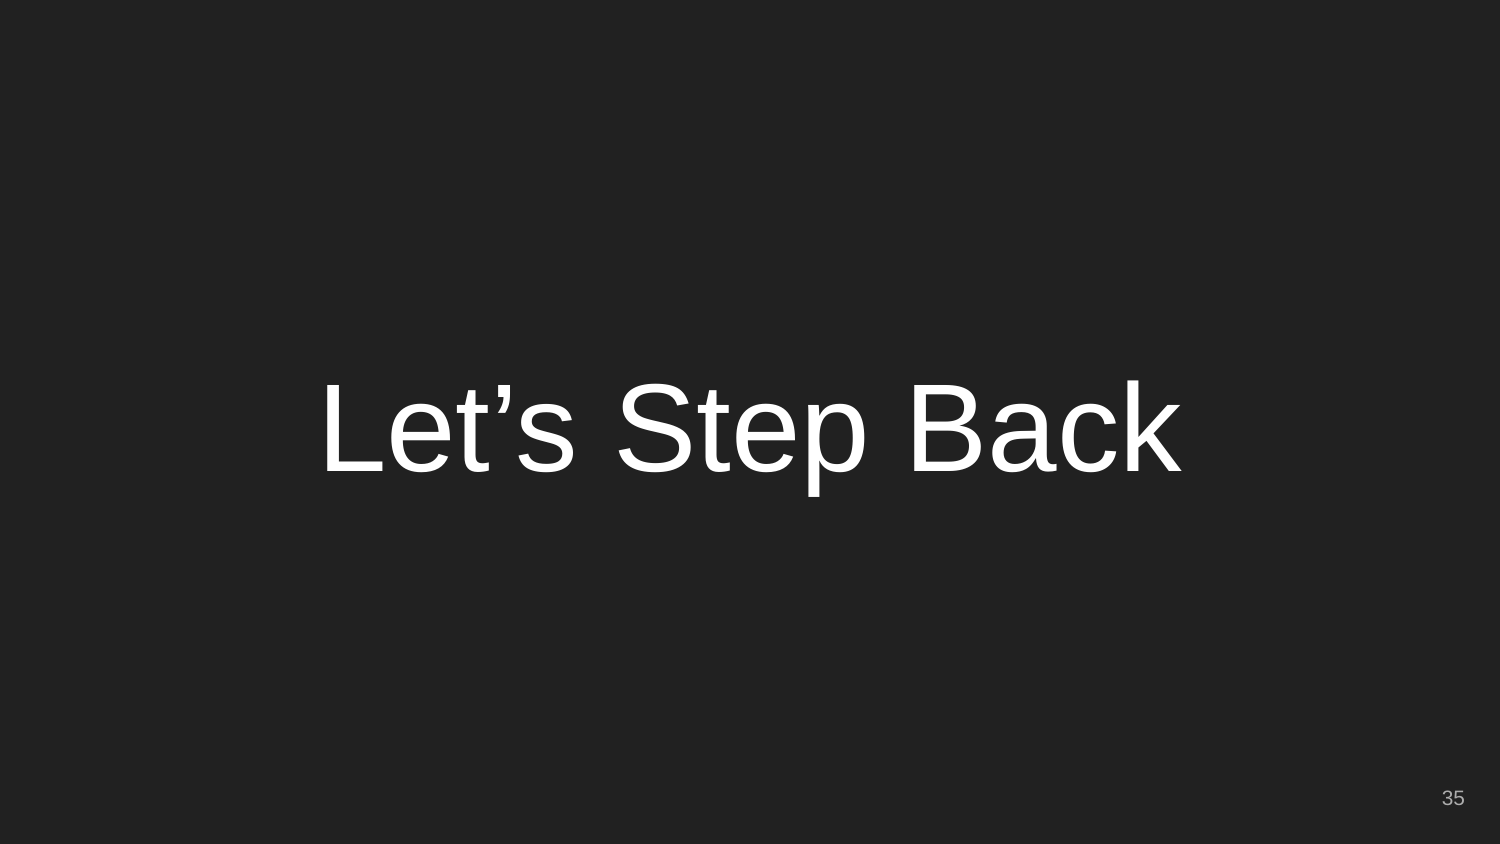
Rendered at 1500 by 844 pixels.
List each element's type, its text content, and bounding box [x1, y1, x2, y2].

title Let’s Step Back [51, 352, 1449, 491]
slide_number ‹#› [1389, 764, 1480, 830]
